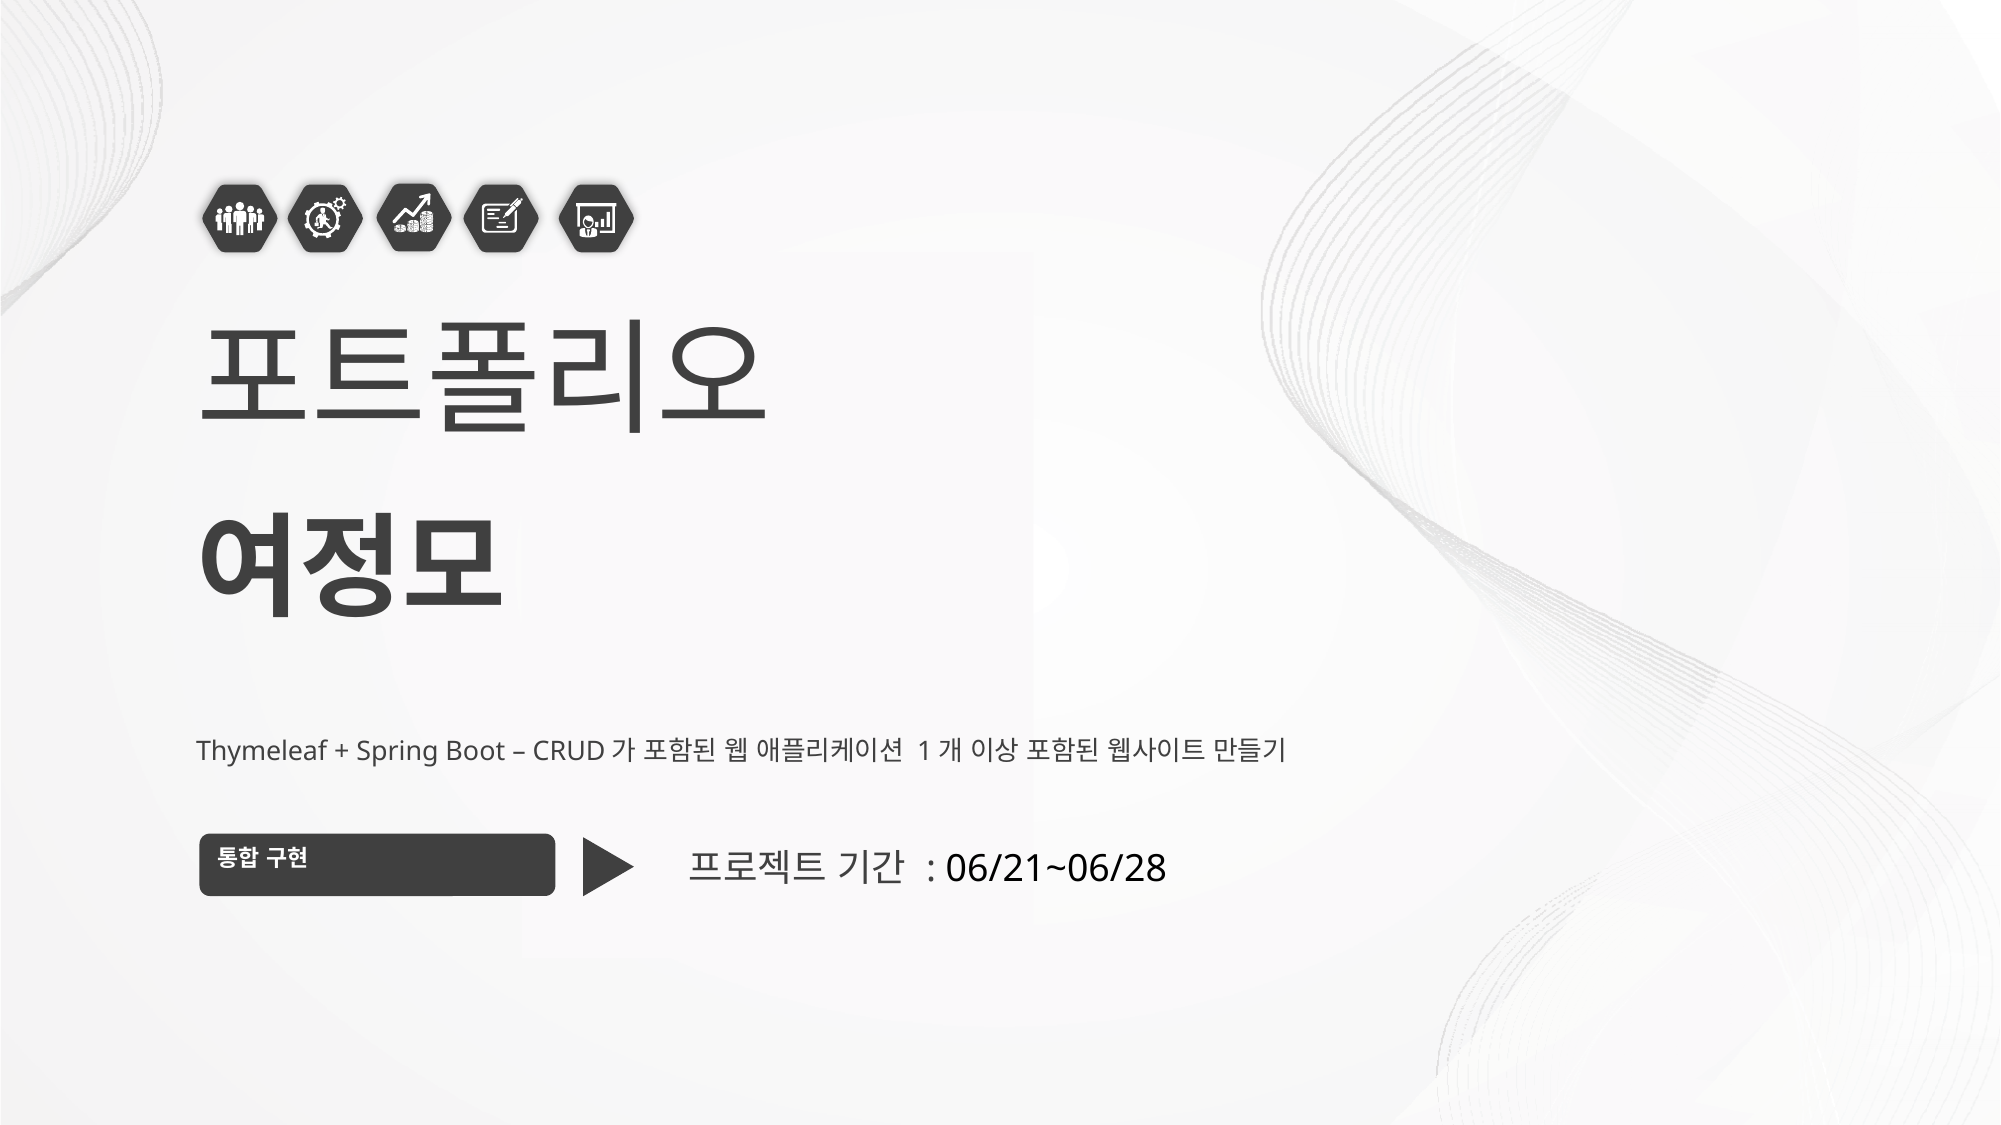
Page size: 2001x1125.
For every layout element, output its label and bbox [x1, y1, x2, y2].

text_box [0, 0, 2000, 1125]
